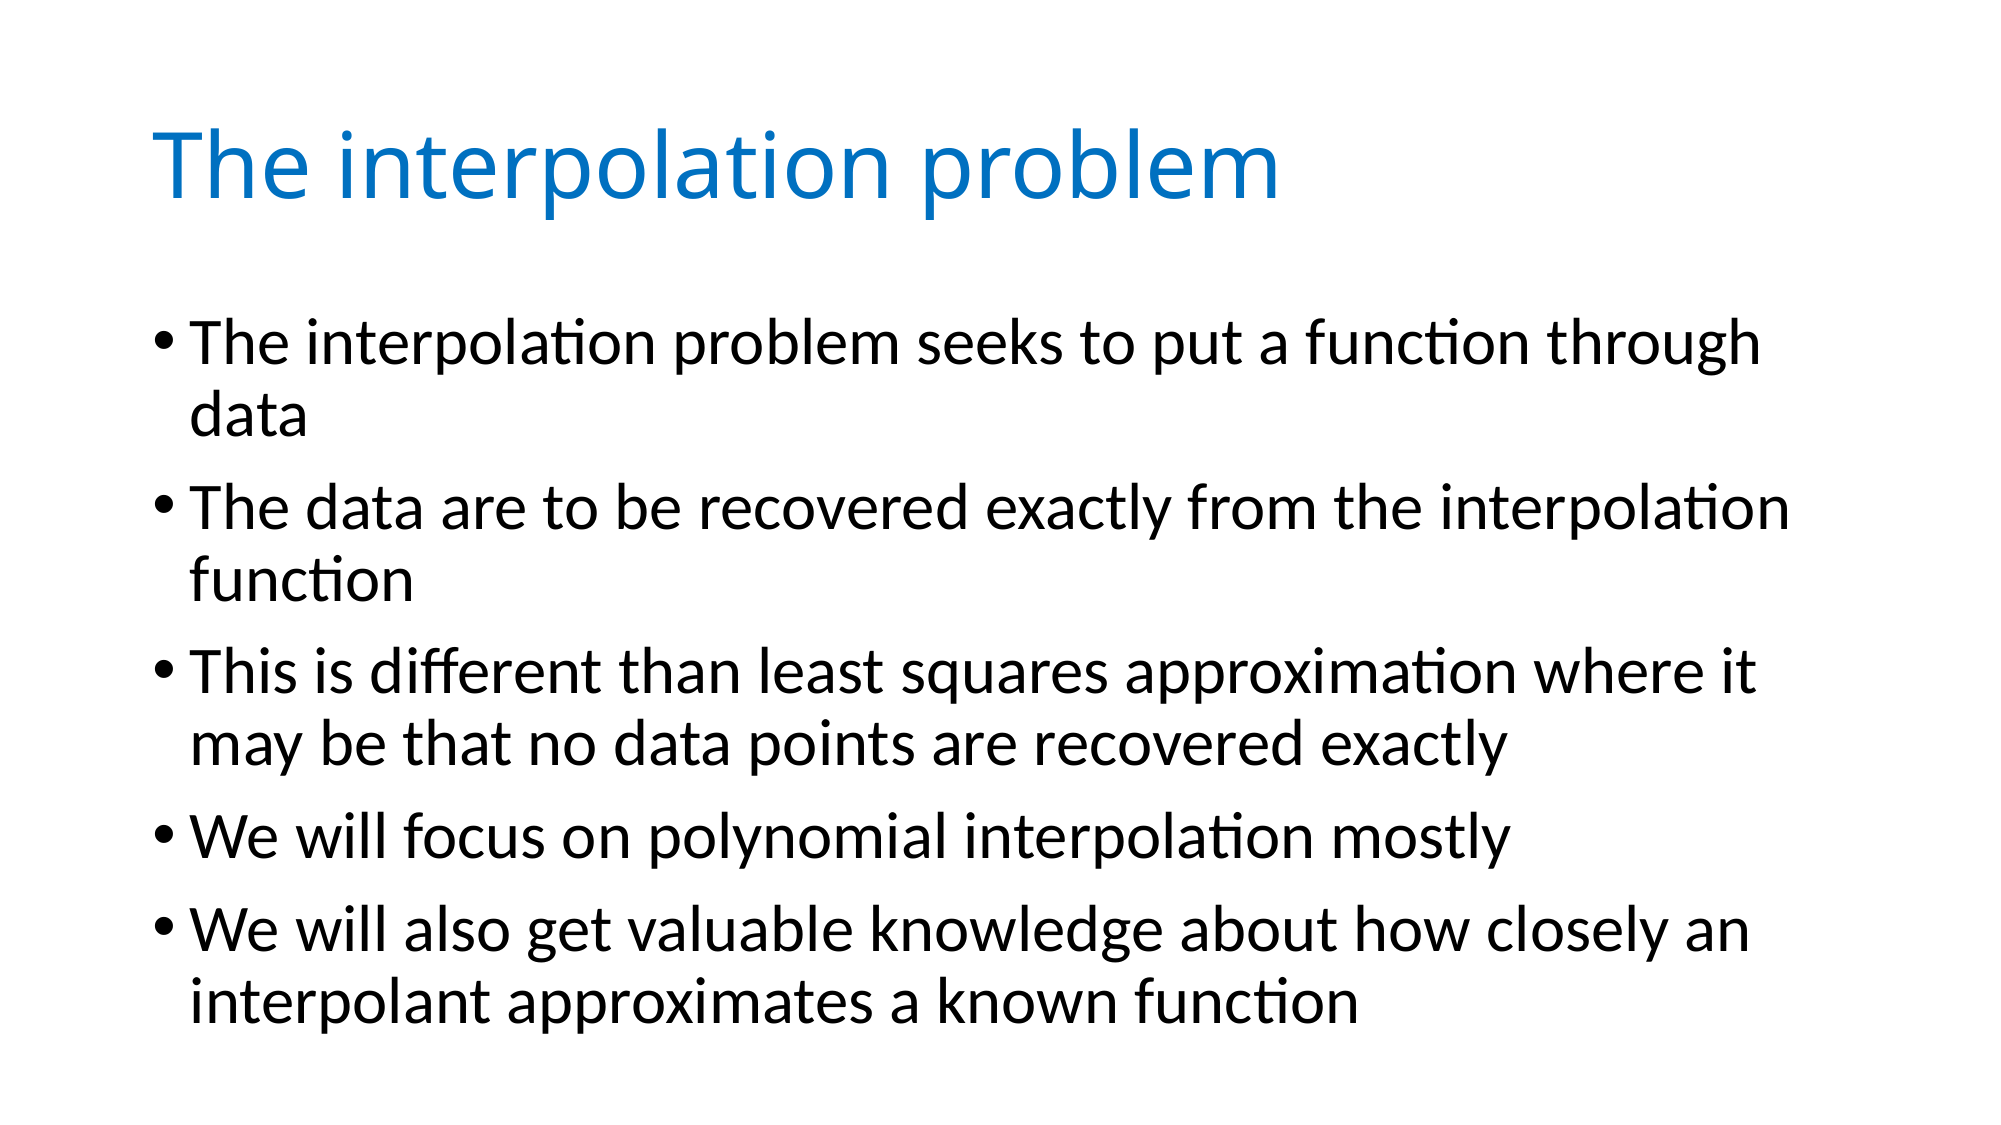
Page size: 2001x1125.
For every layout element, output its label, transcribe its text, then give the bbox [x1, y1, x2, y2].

title The interpolation problem [137, 59, 1863, 278]
list The interpolation problem seeks to put a function through data The data are to be recovered exactly from the interpolation function This is different than least squares approximation where it may be that no data points are recovered exactly We will focus on polynomial interpolation mostly We will also get valuable knowledge about how closely an interpolant approximates a known function [137, 299, 1863, 1014]
